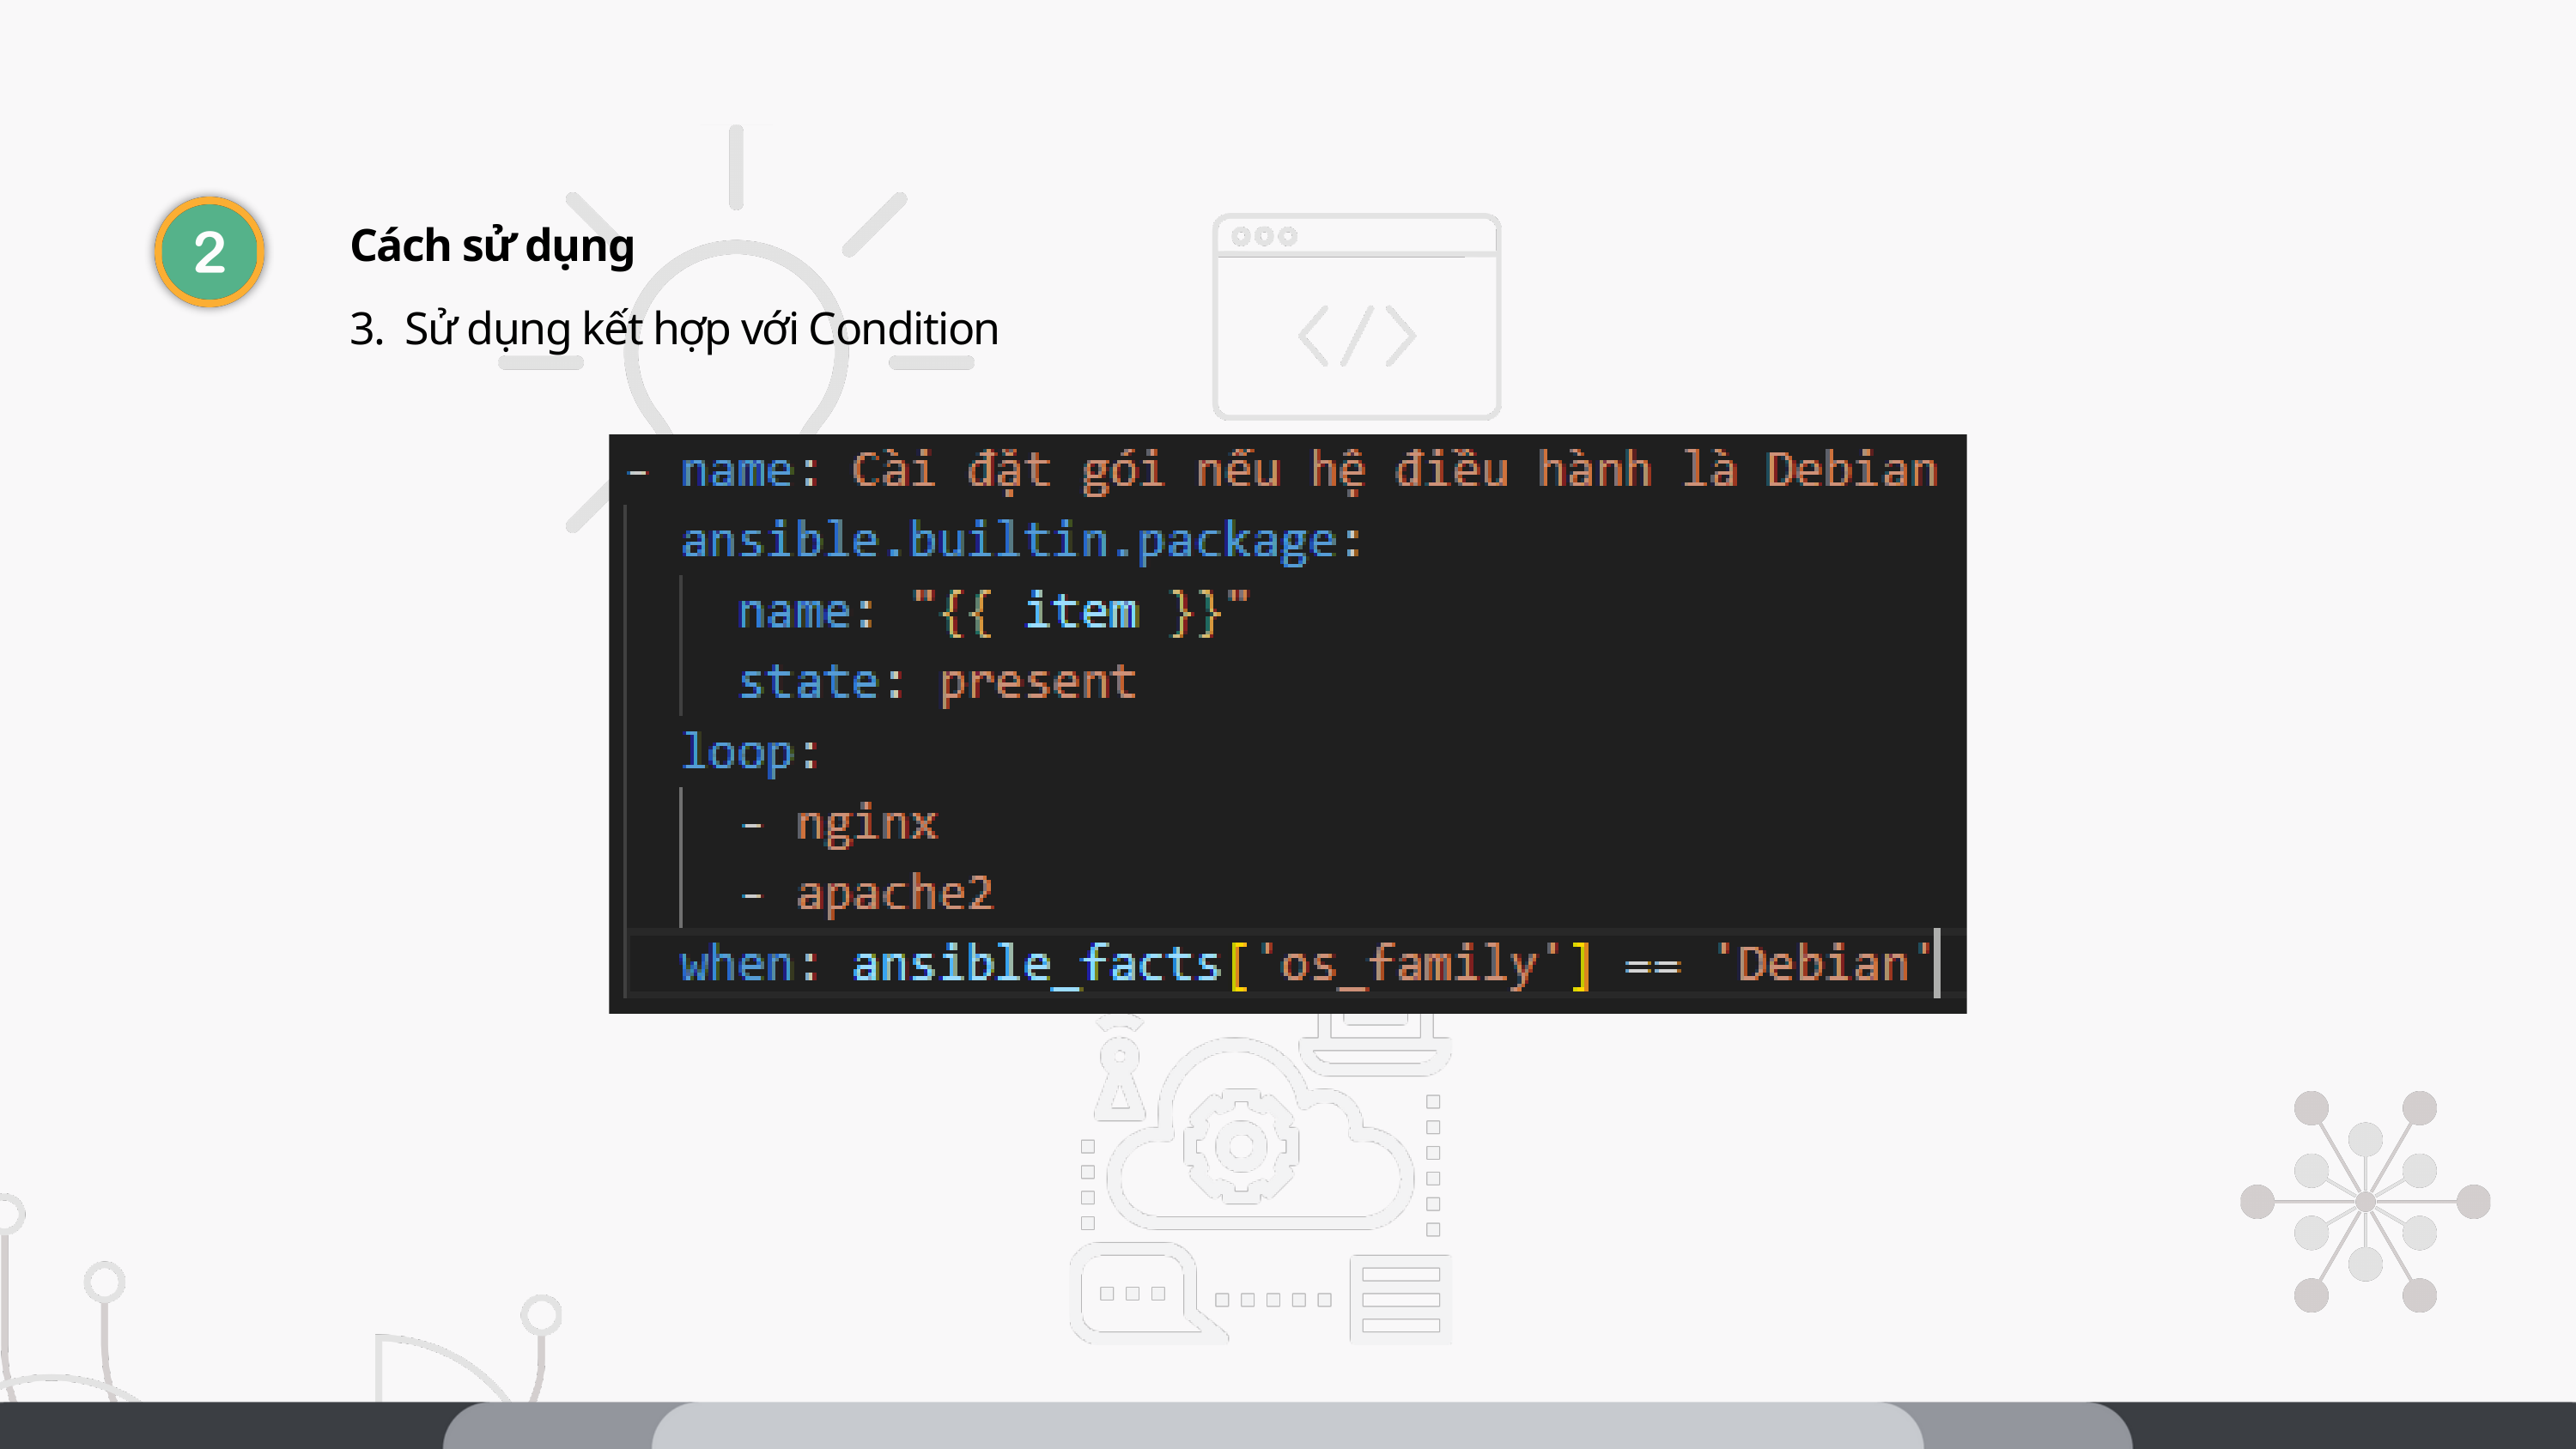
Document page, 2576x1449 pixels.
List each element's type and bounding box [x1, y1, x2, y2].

text_box [0, 124, 2491, 1449]
text_box [2494, 1389, 2576, 1449]
